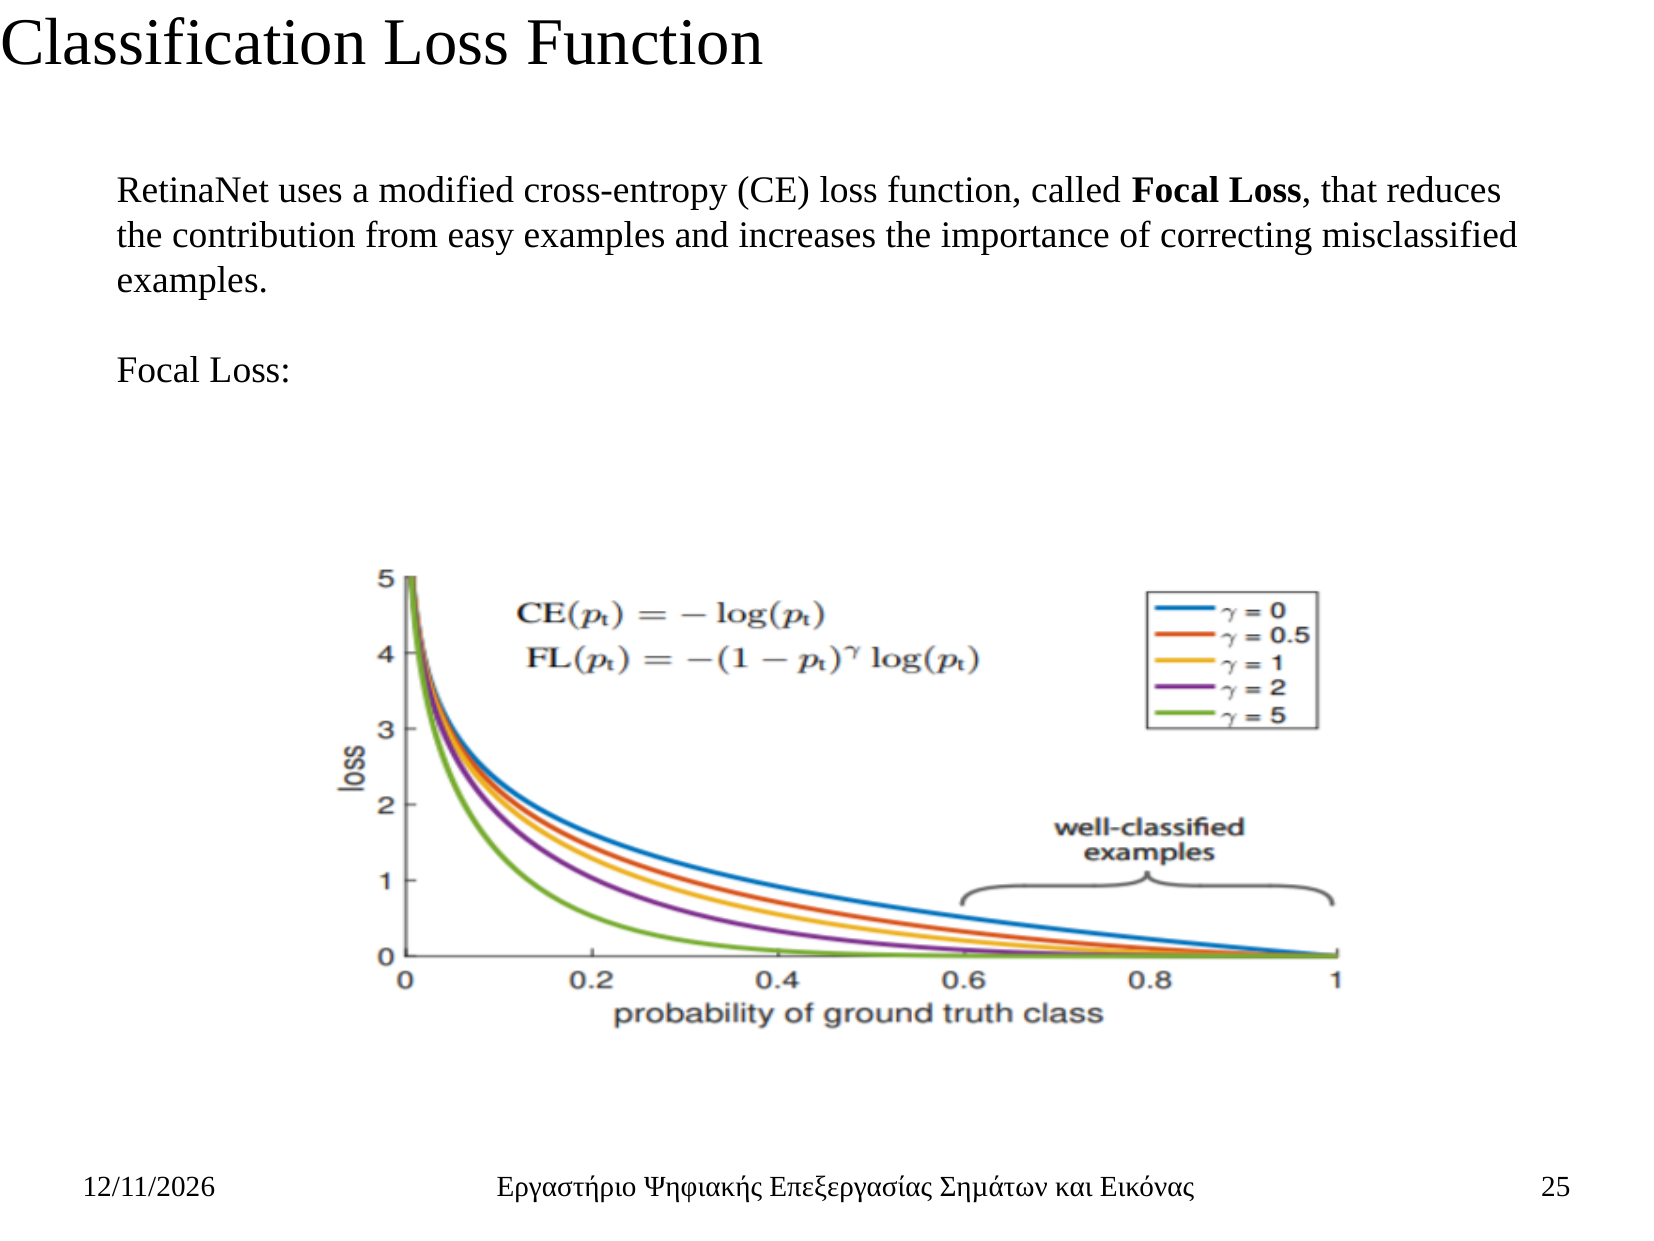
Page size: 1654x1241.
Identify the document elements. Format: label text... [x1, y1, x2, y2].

picture [326, 519, 1391, 1045]
text_box [0, 113, 1652, 1215]
slide_number 25 [1202, 1170, 1571, 1215]
footer Εργαστήριο Ψηφιακής Επεξεργασίας Σηµάτων και Εικόνας [489, 1170, 1202, 1215]
subtitle Classification Loss Function [0, 0, 1654, 113]
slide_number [82, 1170, 468, 1215]
